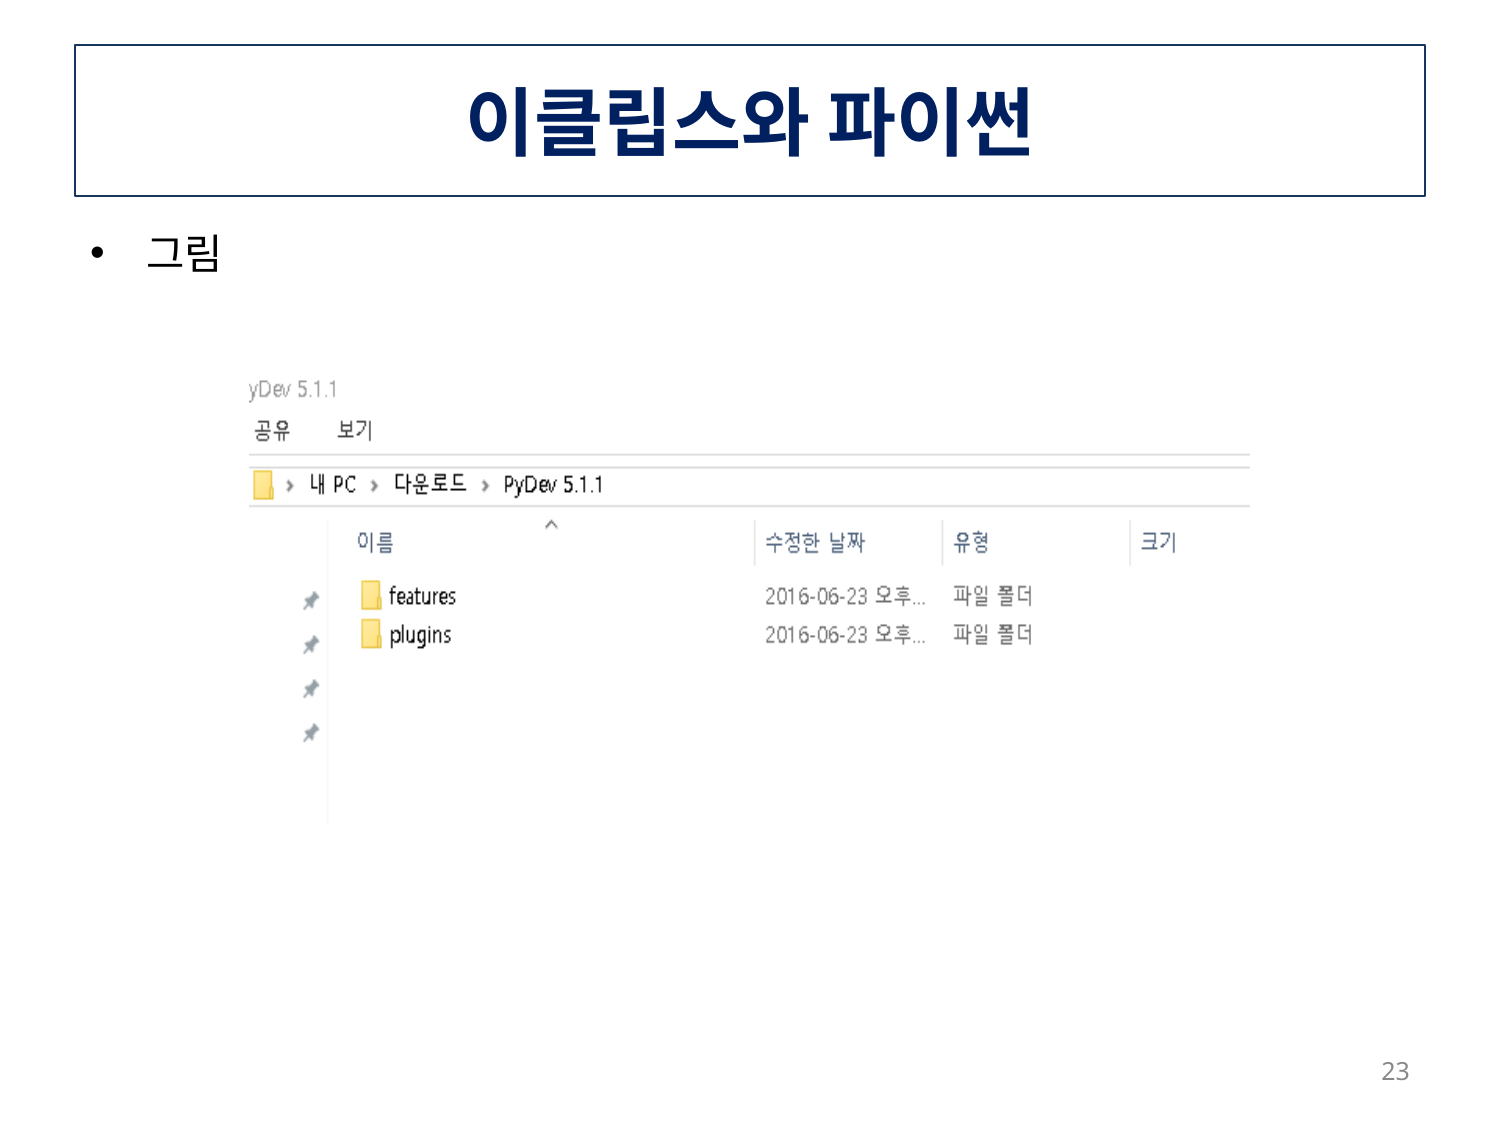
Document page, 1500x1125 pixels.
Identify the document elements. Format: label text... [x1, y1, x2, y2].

picture [249, 368, 1251, 823]
title 이클립스와 파이썬 [74, 44, 1426, 197]
slide_number 23 [1074, 1042, 1425, 1103]
list 그림 [75, 219, 1425, 1005]
